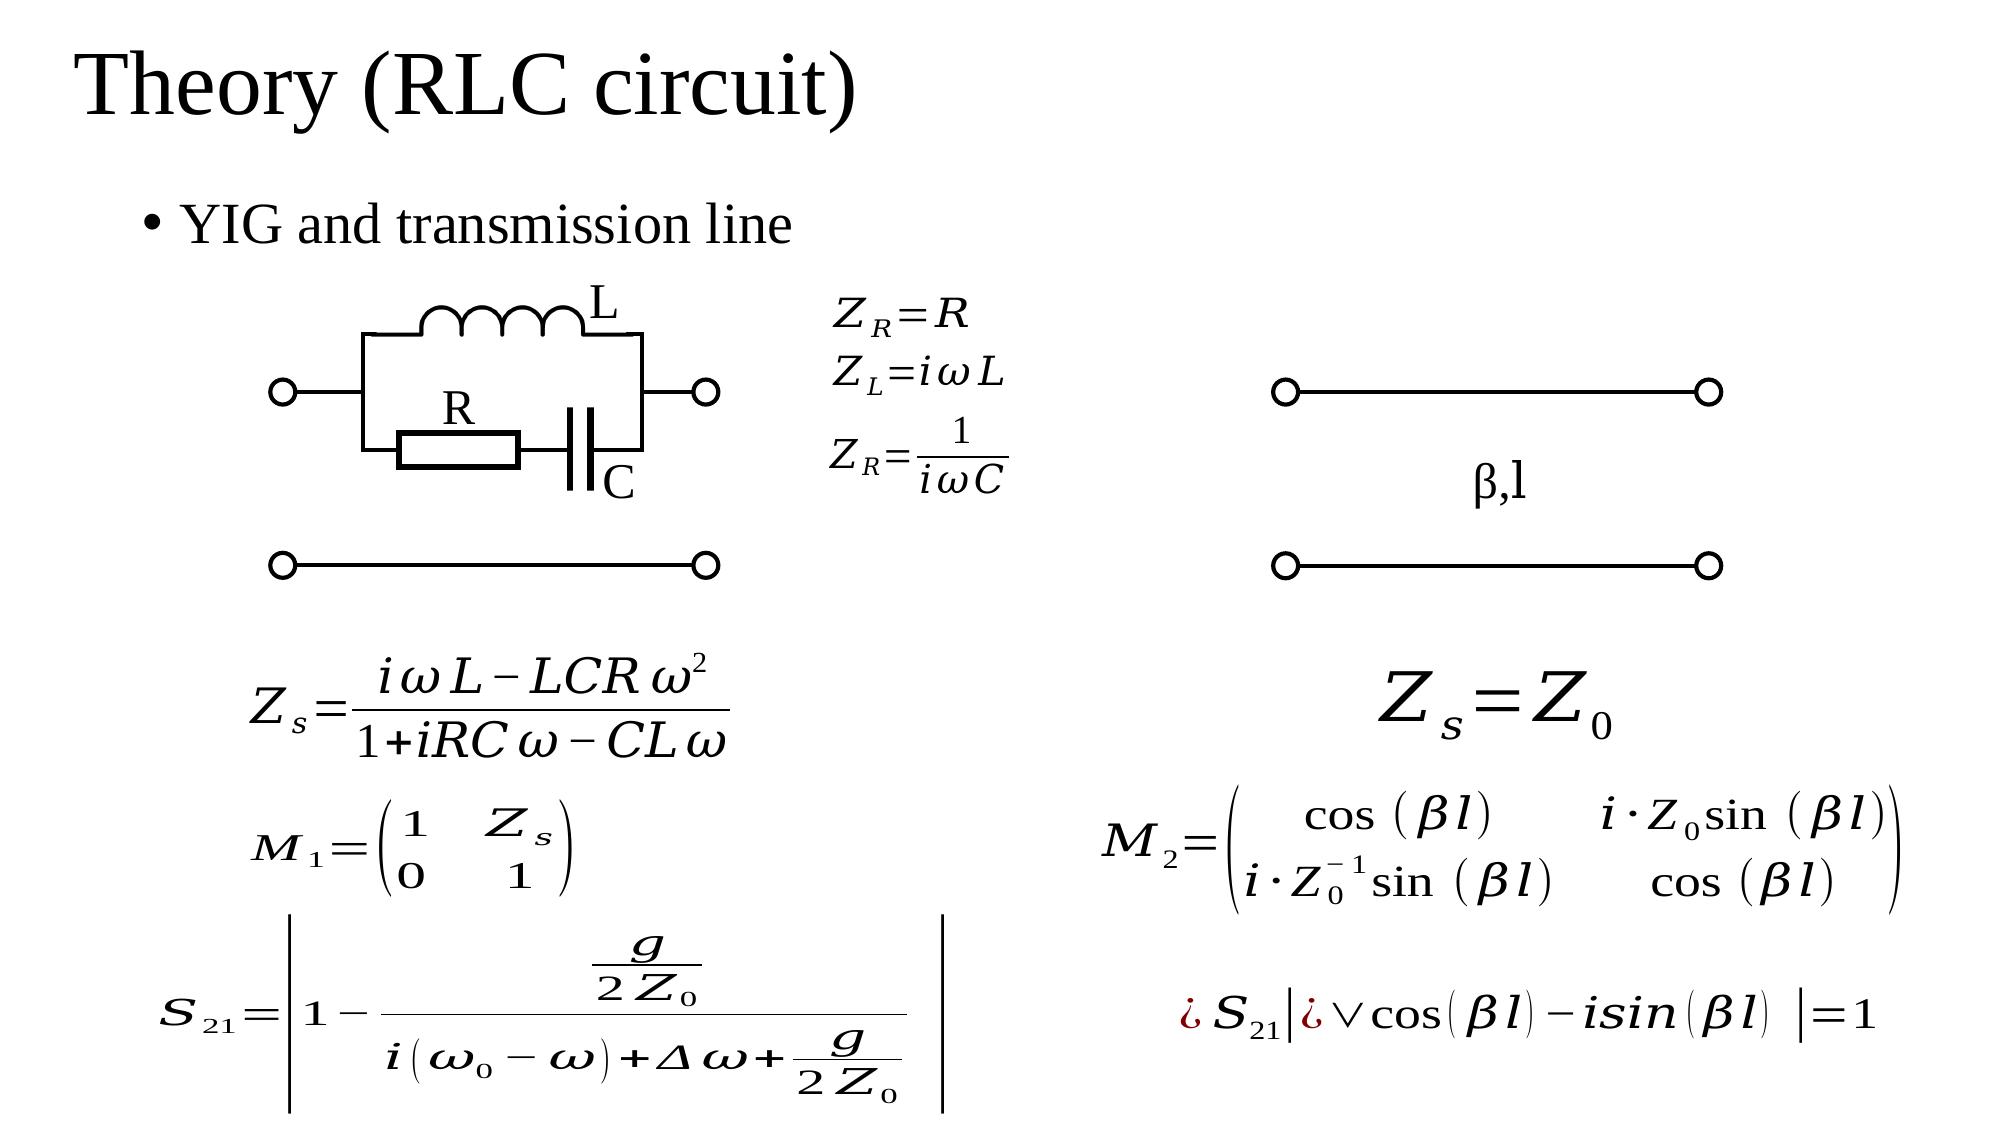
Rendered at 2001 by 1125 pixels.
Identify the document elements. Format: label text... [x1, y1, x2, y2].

title Theory (RLC circuit) [58, 0, 1863, 169]
list YIG and transmission line [127, 186, 1863, 1014]
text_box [1273, 379, 1722, 579]
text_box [270, 261, 719, 578]
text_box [827, 292, 1011, 504]
